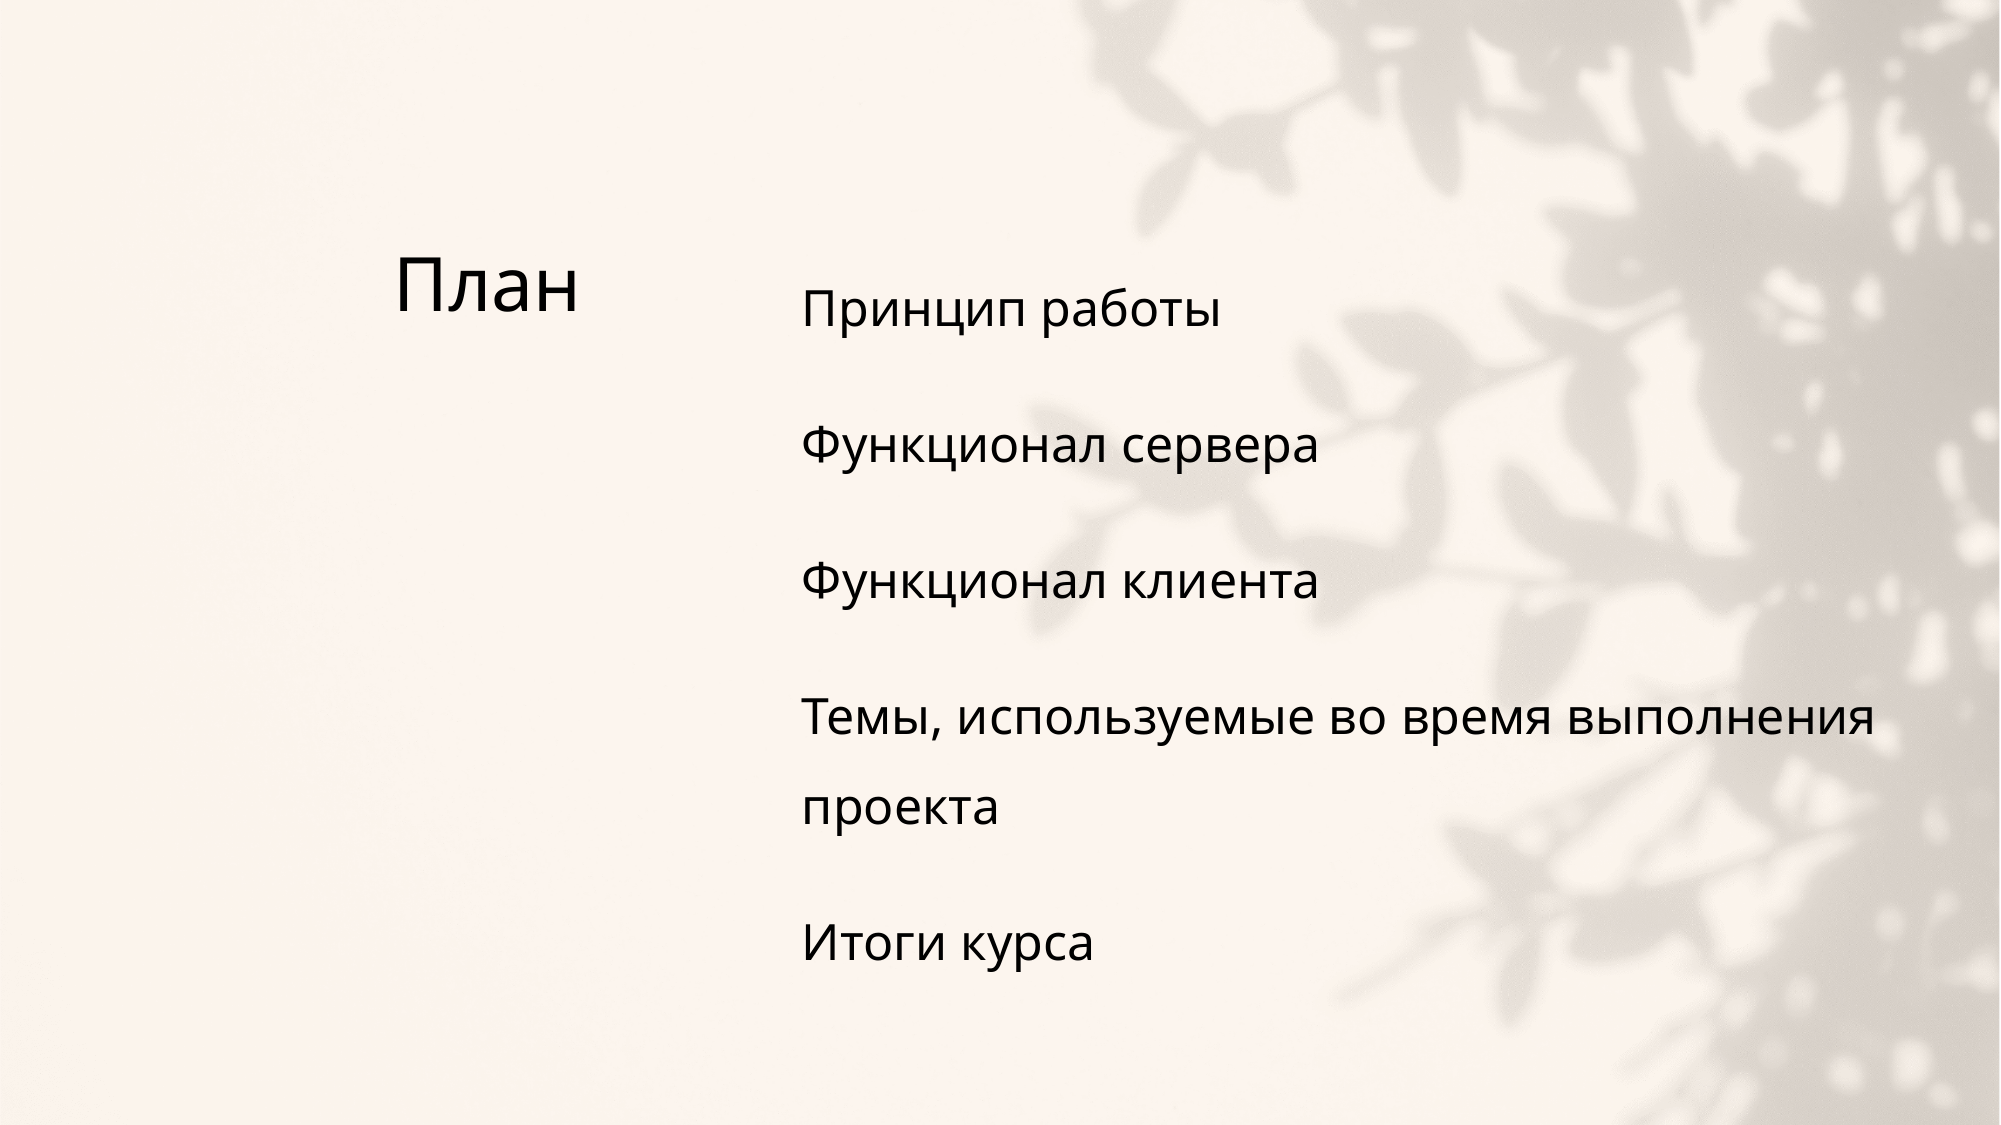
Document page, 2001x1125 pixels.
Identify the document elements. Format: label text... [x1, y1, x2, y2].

picture [0, 0, 2000, 1125]
list Принцип работы Функционал сервера Функционал клиента Темы, используемые во время выполнения проекта Итоги курса [786, 239, 1956, 991]
title План [225, 239, 751, 991]
